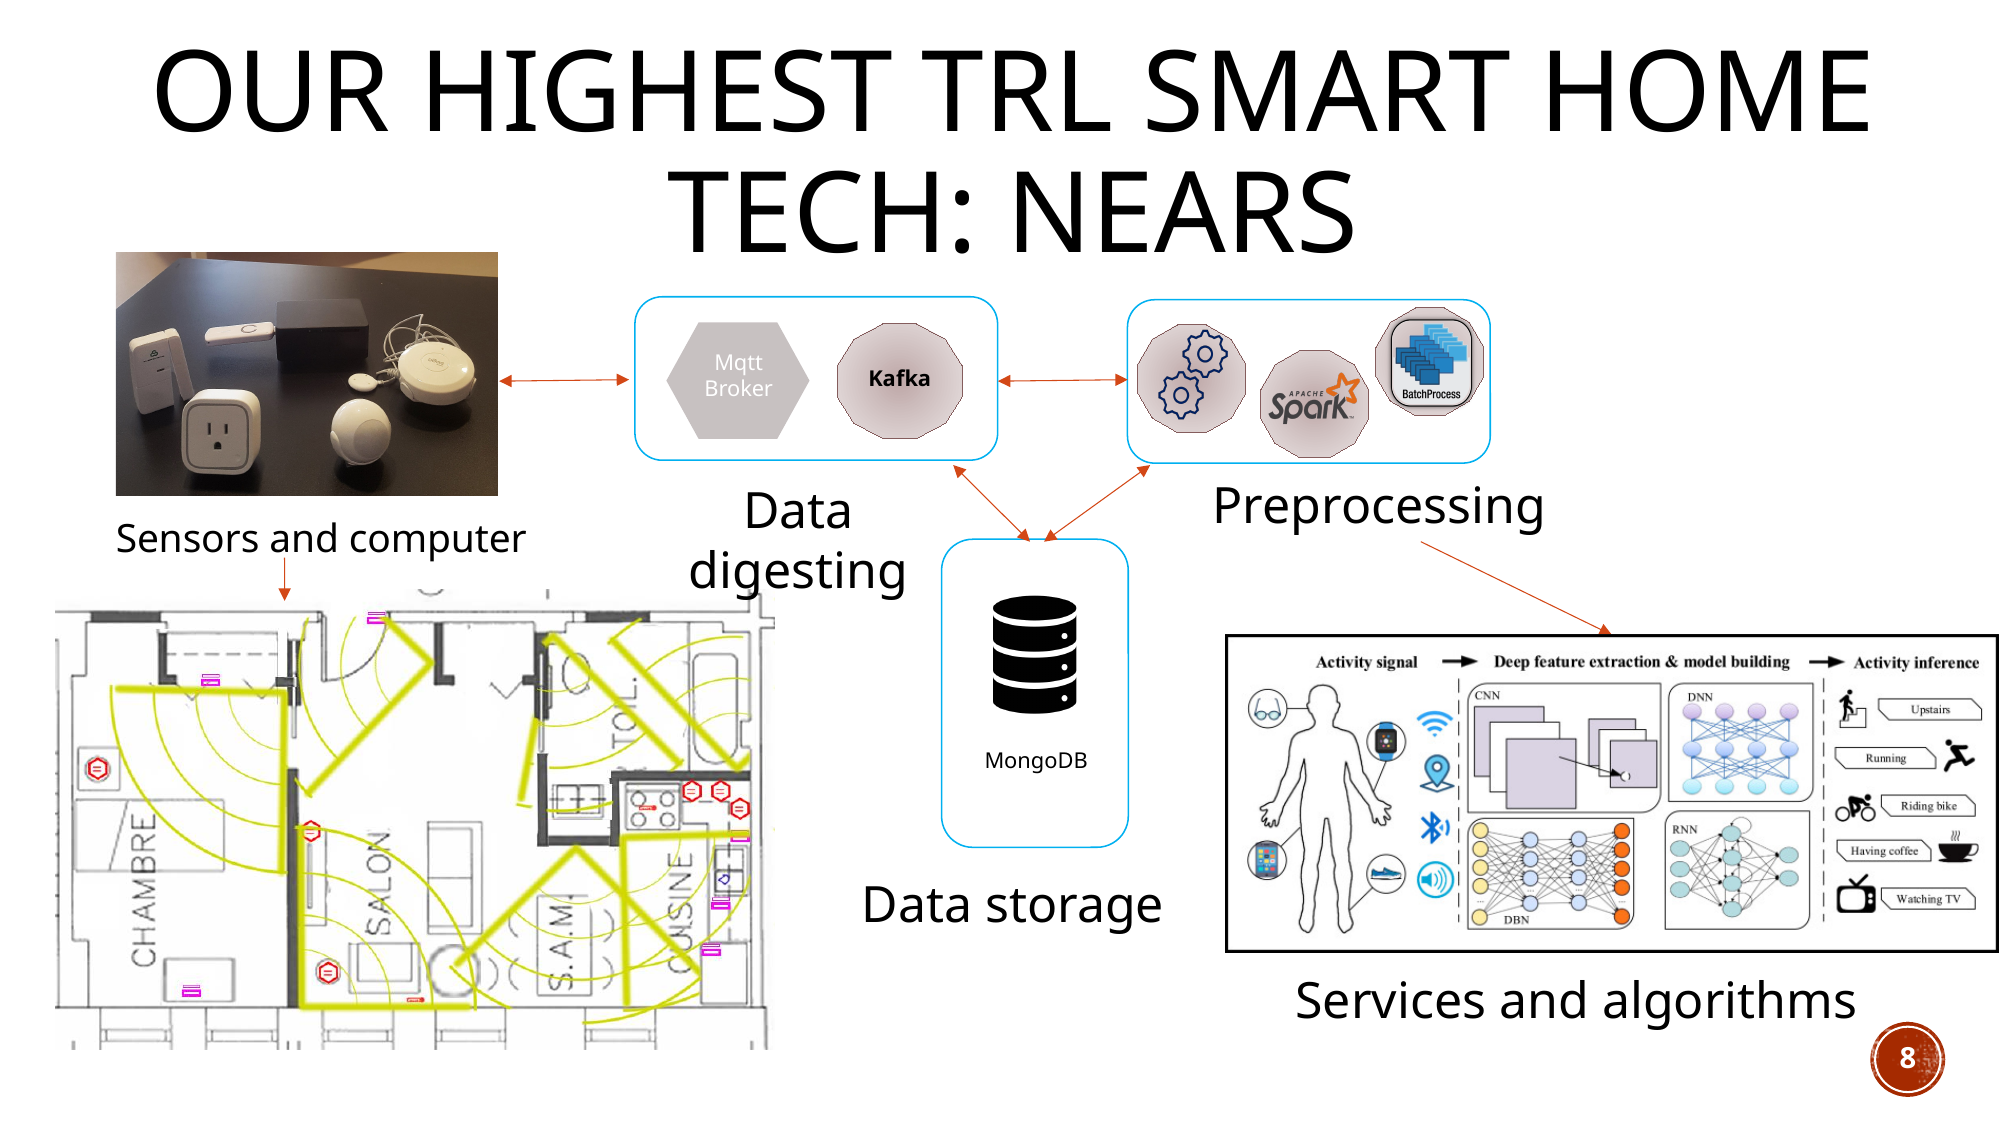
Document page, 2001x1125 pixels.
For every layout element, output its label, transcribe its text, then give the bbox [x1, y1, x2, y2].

text_box Services and algorithms [1613, 963, 1911, 1035]
slide_number 8 [1855, 1028, 1961, 1089]
title Our highest TRL smart home tech: NEARS [128, 23, 1898, 288]
picture [115, 252, 498, 494]
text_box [60, 255, 1611, 1046]
picture [1229, 634, 1999, 953]
